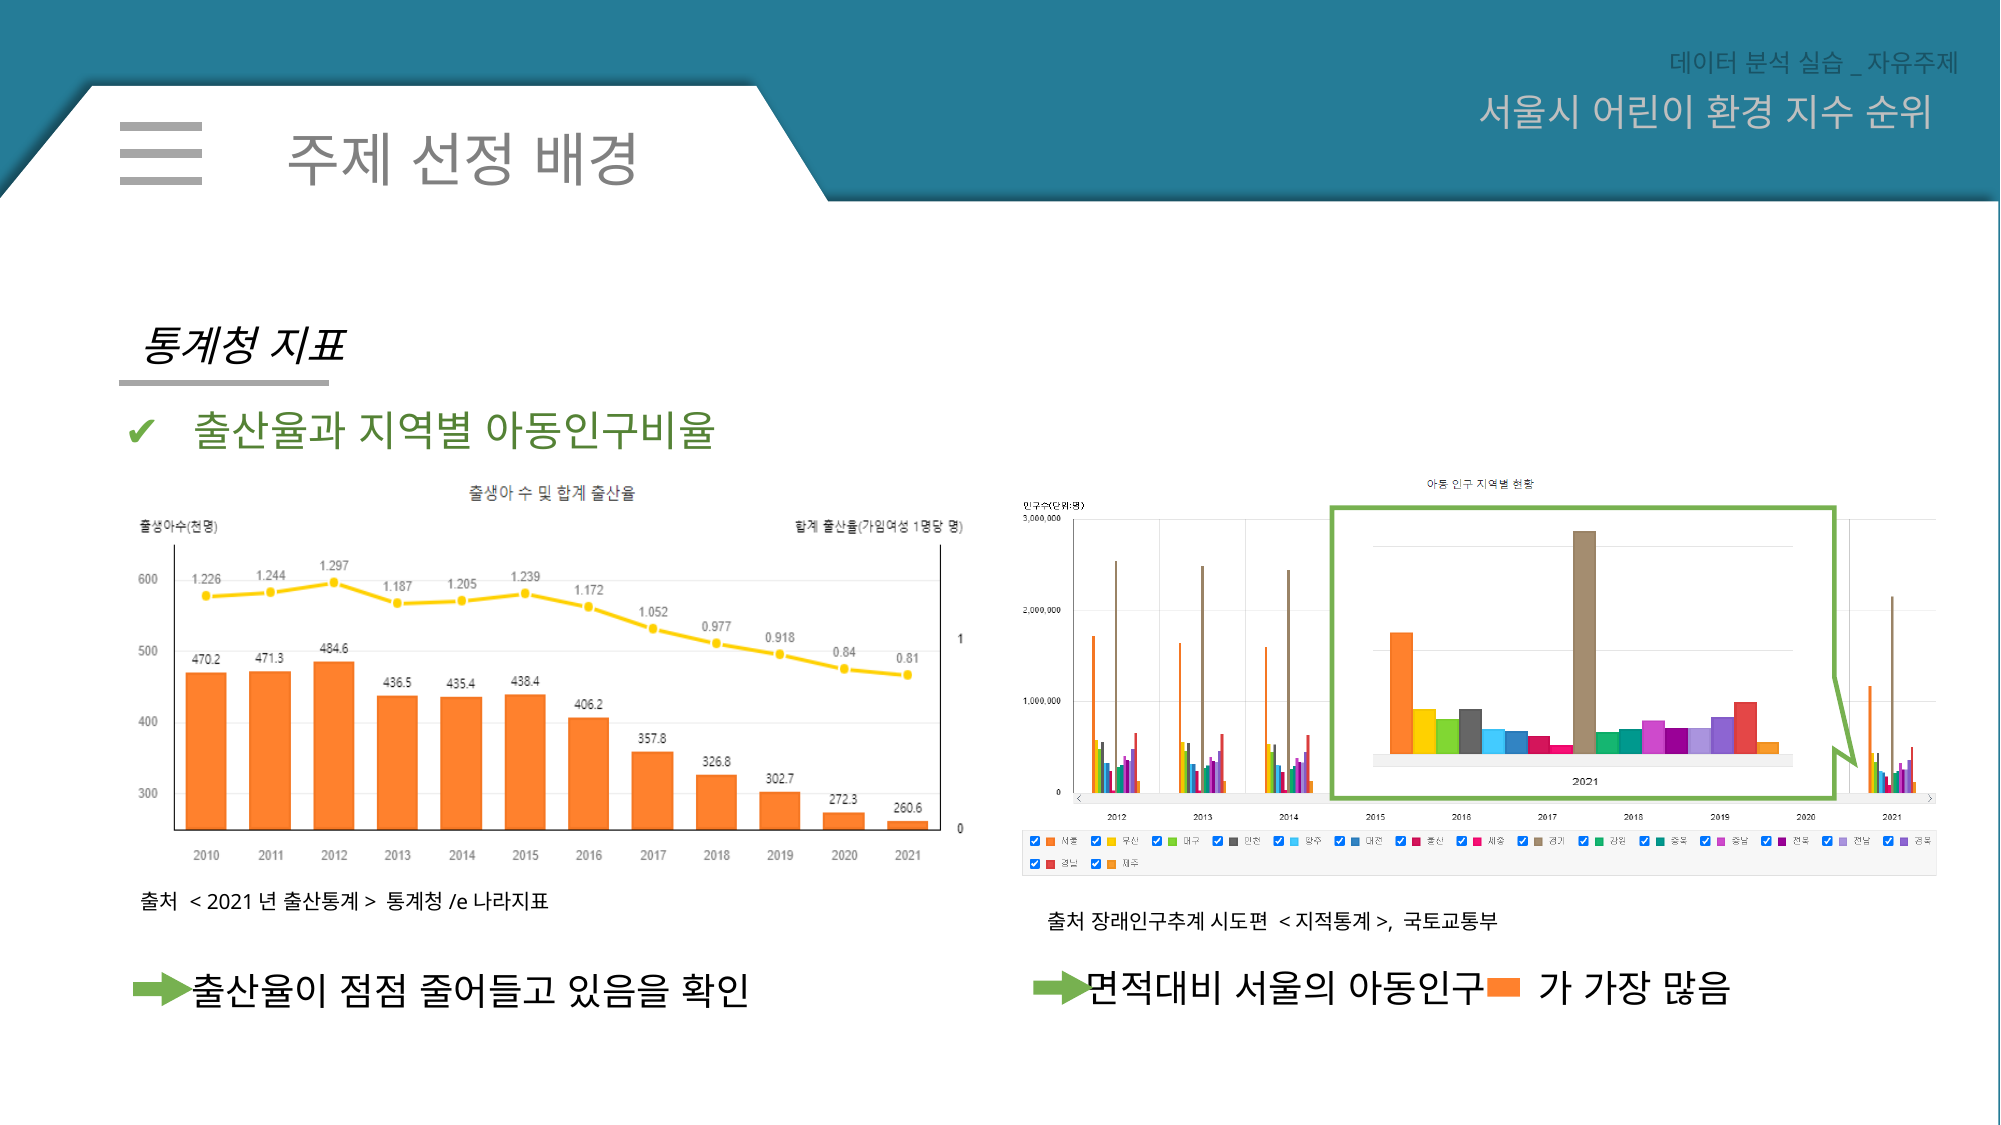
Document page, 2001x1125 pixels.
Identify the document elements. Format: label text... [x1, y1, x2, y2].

text_box [0, 84, 2000, 1125]
text_box 출처 < 2021년 출산통계> 통계청/e나라지표 [126, 881, 565, 921]
text_box ✔ 출산율과 지역별 아동인구비율 [109, 397, 732, 463]
text_box 데이터 분석 실습_자유주제 [1654, 40, 1975, 86]
picture [1015, 463, 1947, 881]
text_box 서울시 어린이 환경 지수 순위 [1463, 81, 1950, 141]
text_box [1091, 957, 1727, 1019]
text_box 주제 선정 배경 [272, 115, 941, 201]
text_box 출산율이 점점 줄어들고 있음을 확인 [176, 960, 766, 1021]
text_box [1032, 968, 1091, 1007]
text_box [132, 970, 196, 1008]
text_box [120, 126, 203, 181]
text_box 출처 장래인구추계 시도편 <지적통계>, 국토교통부 [1032, 901, 1514, 942]
picture [118, 473, 984, 871]
text_box 통계청 지표 [125, 312, 360, 378]
